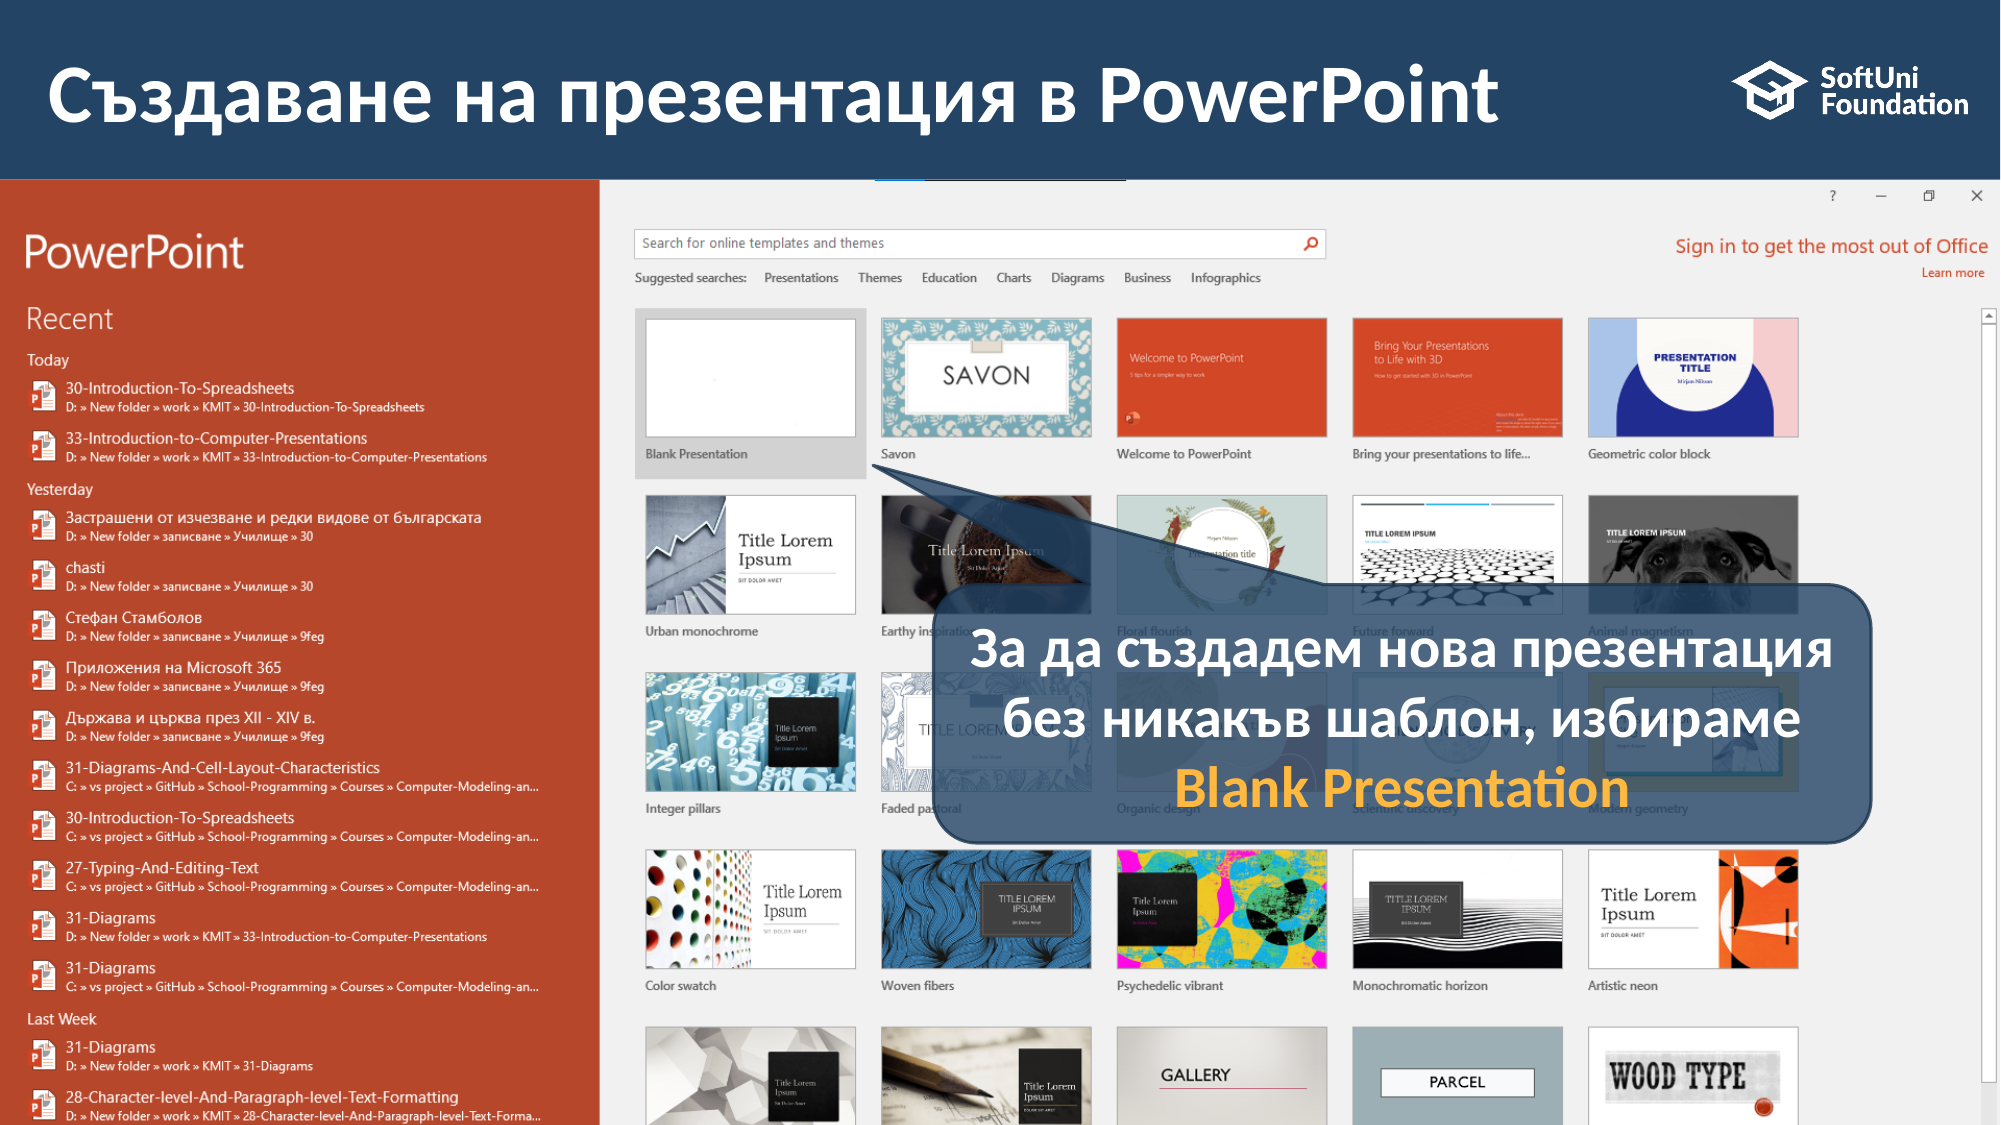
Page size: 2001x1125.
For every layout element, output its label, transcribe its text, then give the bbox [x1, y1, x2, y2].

title Създаване на презентация в PowerPoint [31, 16, 1716, 162]
picture [0, 179, 2000, 1125]
picture [1731, 60, 1968, 120]
